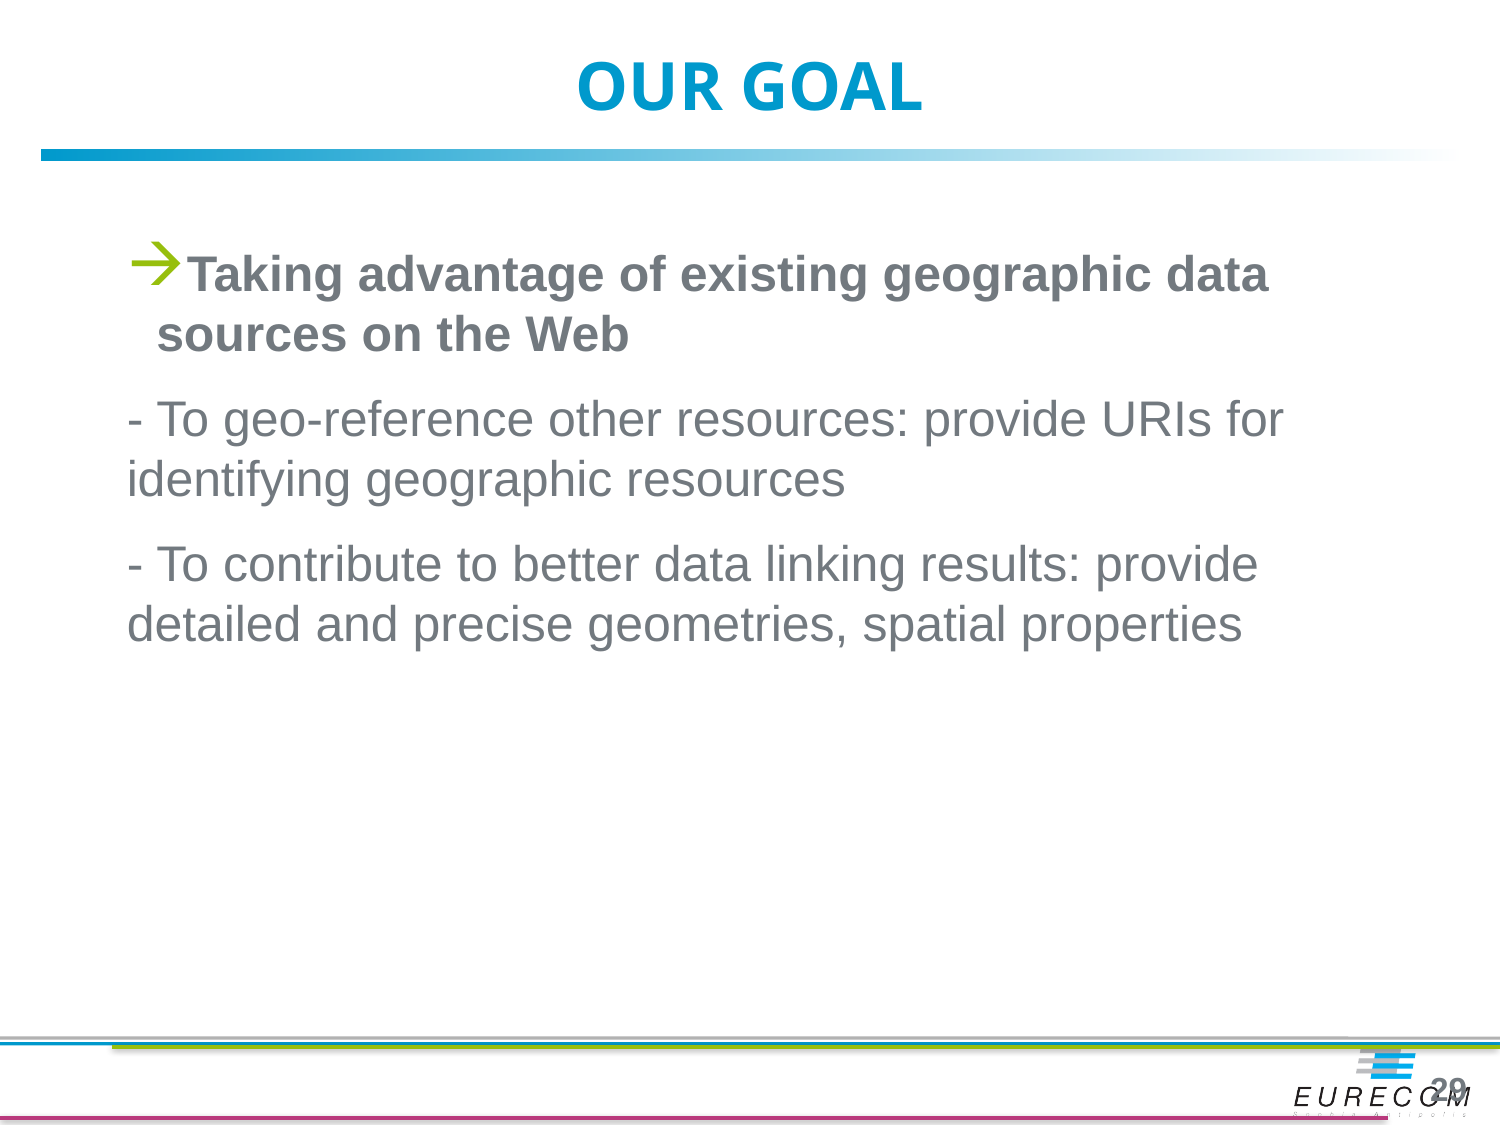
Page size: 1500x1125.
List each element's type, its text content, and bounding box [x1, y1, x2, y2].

title Our Goal [112, 7, 1388, 148]
text_box Taking advantage of existing geographic data sources on the Web - To geo-reference other resources: provide URIs for identifying geographic resources - To contribute to better data linking results: provide detailed and precise geometries, spatial properties [112, 148, 1388, 976]
picture [1293, 1049, 1477, 1118]
